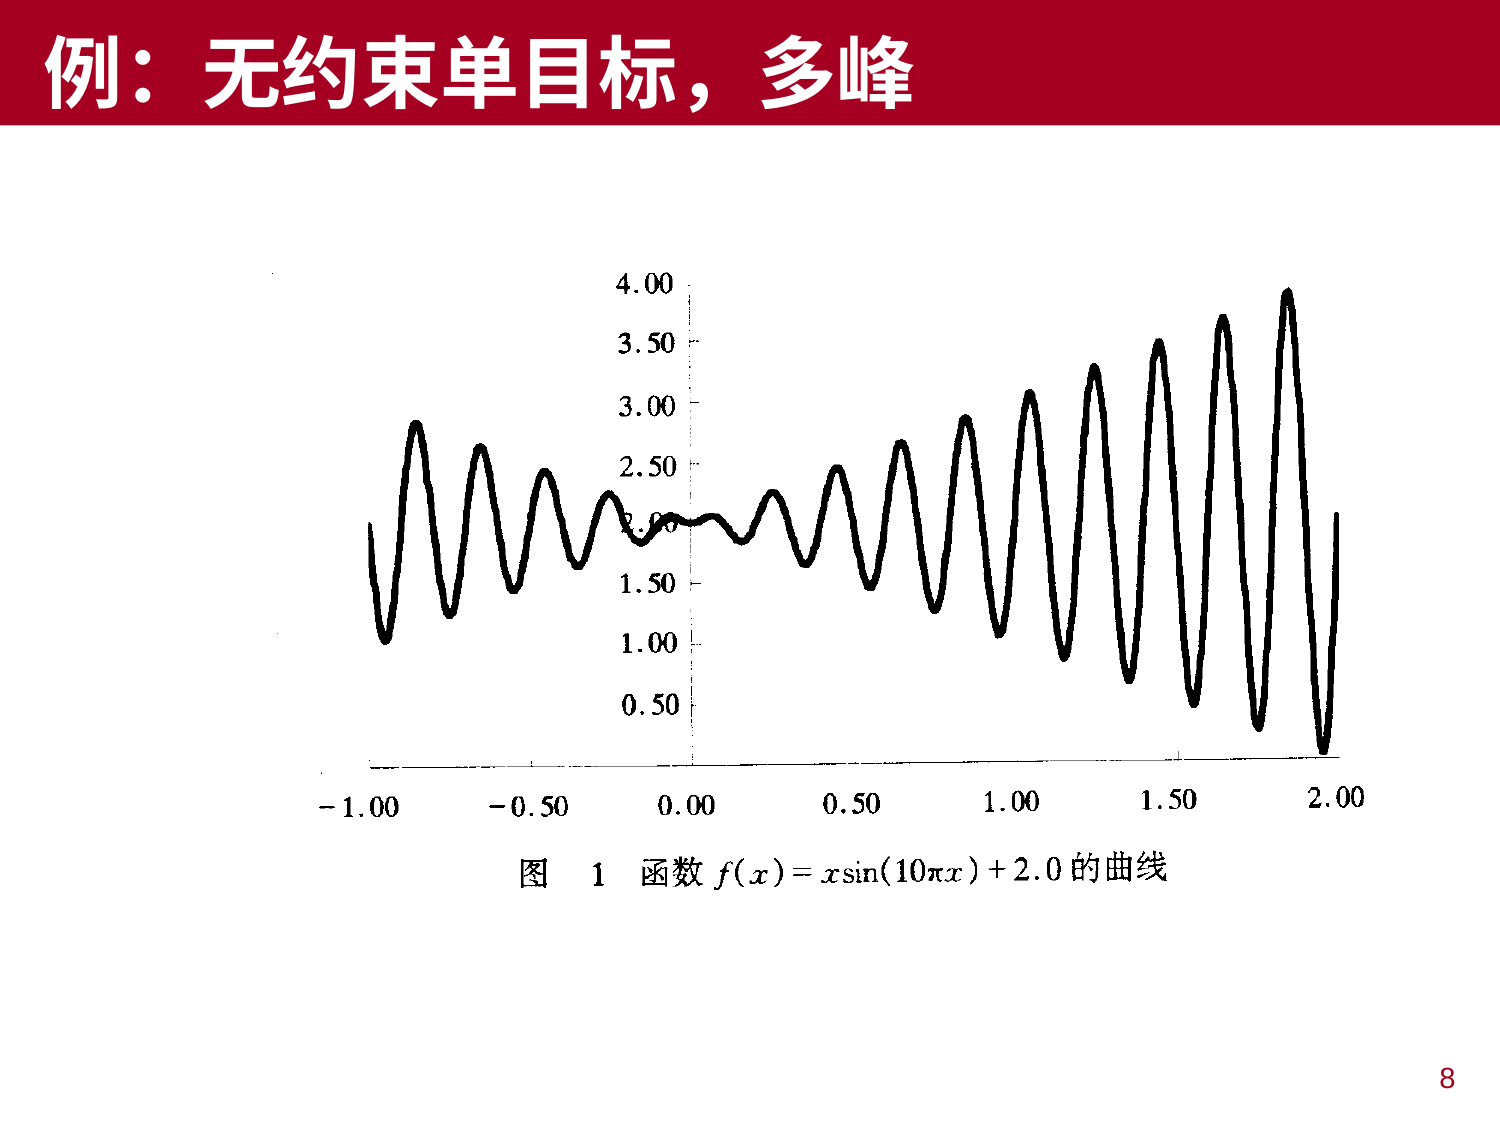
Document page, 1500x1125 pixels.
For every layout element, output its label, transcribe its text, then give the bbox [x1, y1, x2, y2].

slide_number 8 [1145, 1051, 1471, 1112]
title 例：无约束单目标，多峰 [0, 0, 1500, 126]
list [40, 254, 1460, 929]
